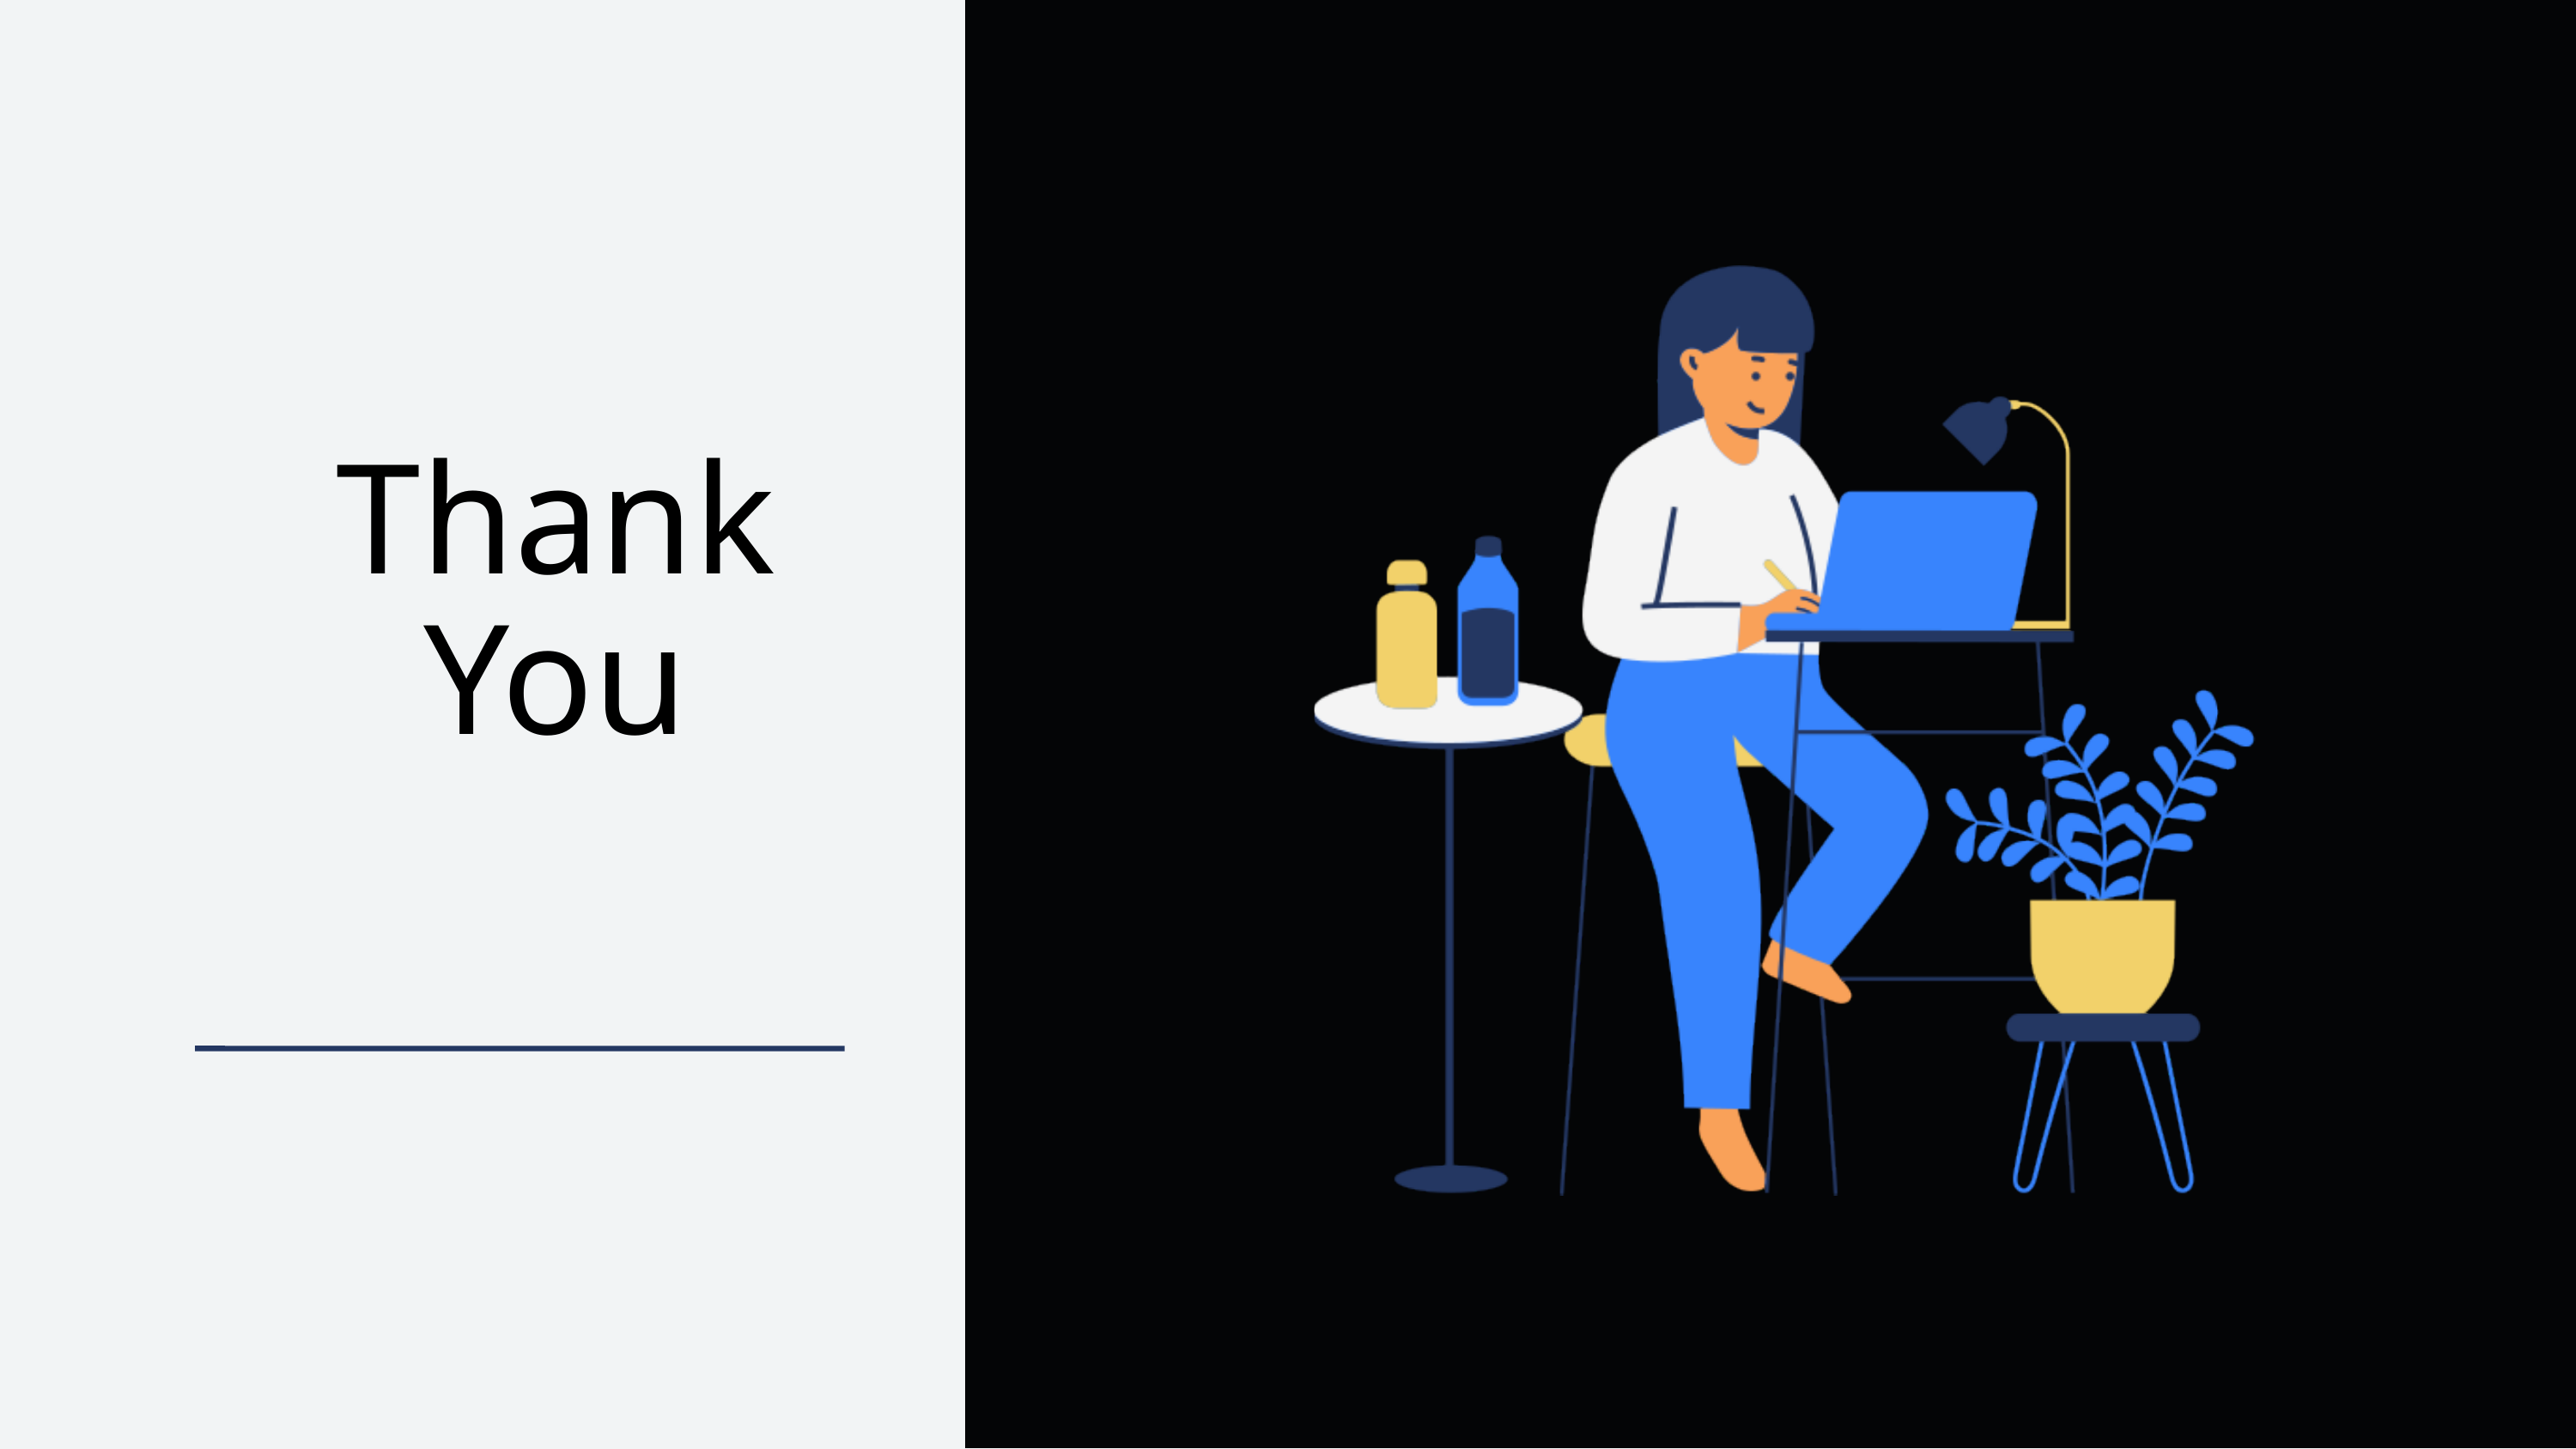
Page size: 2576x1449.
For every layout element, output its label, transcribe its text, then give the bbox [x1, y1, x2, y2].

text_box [965, 0, 2576, 1449]
text_box Thank You [195, 445, 917, 765]
